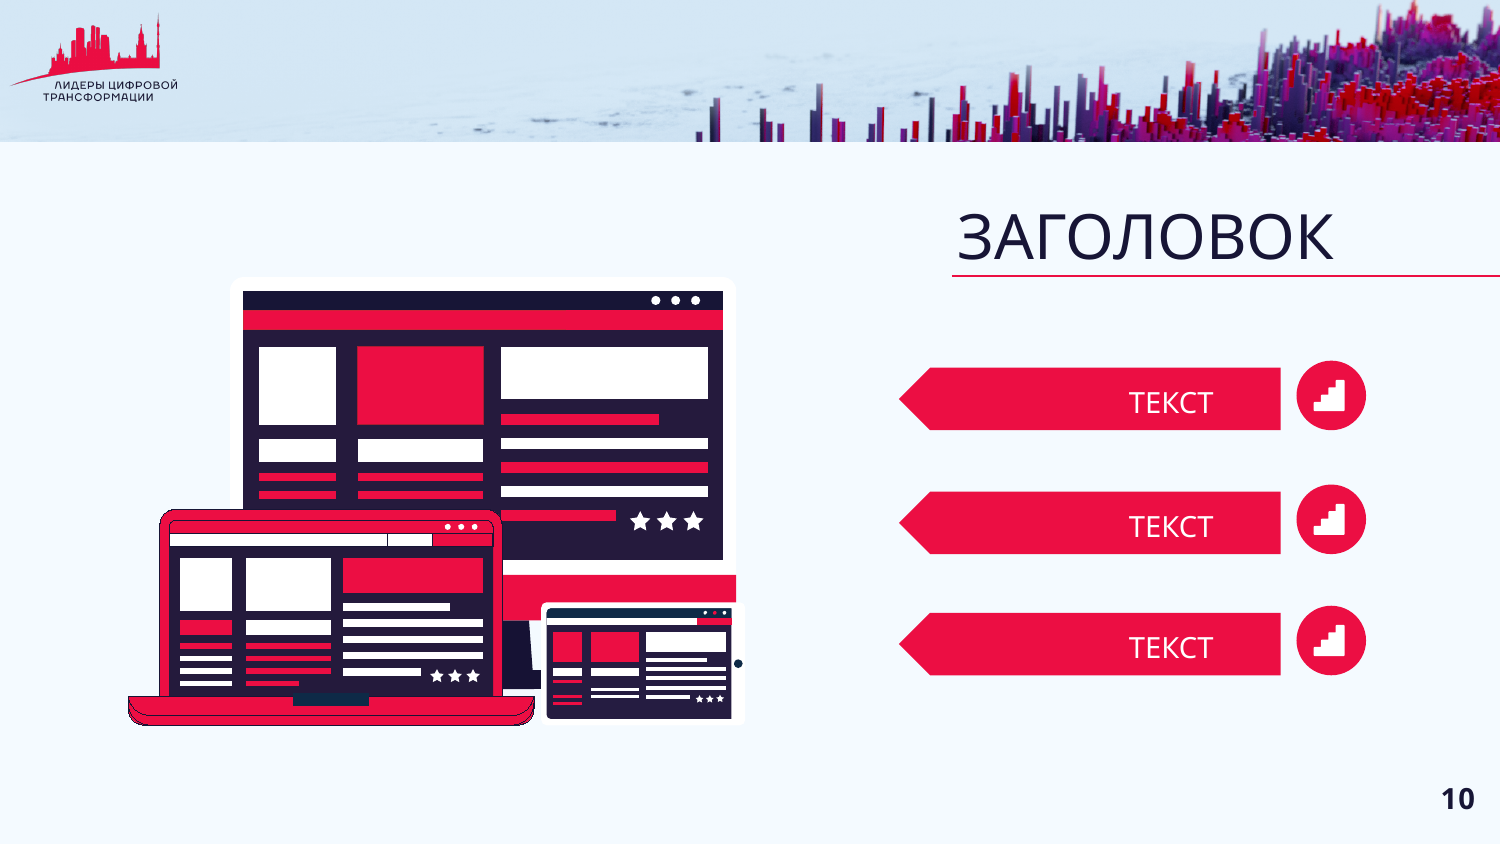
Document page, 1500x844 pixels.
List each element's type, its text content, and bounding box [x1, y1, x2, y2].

text_box [471, 523, 478, 530]
text_box [1313, 503, 1345, 535]
text_box [695, 695, 704, 703]
text_box [590, 687, 640, 691]
text_box [634, 310, 723, 330]
text_box [670, 617, 697, 626]
text_box [541, 602, 746, 726]
text_box [705, 695, 714, 703]
text_box [646, 685, 726, 690]
text_box [629, 511, 651, 531]
text_box [128, 696, 535, 726]
text_box [179, 558, 233, 611]
picture [530, 621, 541, 670]
text_box [1313, 624, 1345, 657]
text_box [246, 558, 331, 611]
text_box [646, 676, 726, 681]
text_box [501, 437, 708, 449]
text_box [343, 558, 483, 594]
text_box [590, 694, 640, 698]
text_box [546, 626, 732, 719]
text_box [501, 346, 708, 399]
text_box [179, 680, 233, 687]
text_box [357, 472, 484, 482]
text_box [458, 523, 465, 530]
text_box [357, 439, 484, 462]
text_box [552, 694, 583, 698]
text_box [430, 669, 444, 683]
text_box [1296, 484, 1367, 555]
text_box [656, 511, 677, 531]
text_box [546, 608, 732, 617]
text_box [501, 413, 660, 425]
text_box [444, 523, 451, 530]
text_box [646, 632, 726, 652]
text_box [671, 295, 681, 305]
text_box [590, 632, 640, 662]
text_box [179, 643, 233, 649]
text_box [501, 461, 708, 473]
text_box [691, 295, 701, 305]
text_box [343, 651, 483, 660]
picture [0, 0, 1500, 844]
text_box [1296, 360, 1367, 431]
text_box [503, 670, 541, 690]
text_box [646, 666, 726, 672]
text_box [243, 290, 723, 310]
text_box [646, 657, 707, 662]
text_box [734, 659, 743, 669]
text_box [448, 669, 462, 683]
text_box [503, 574, 737, 621]
title ТЕКСТ [888, 365, 1229, 435]
text_box [258, 439, 337, 462]
text_box [343, 619, 483, 627]
text_box [552, 667, 583, 677]
text_box [230, 277, 737, 574]
text_box [243, 330, 723, 561]
text_box [466, 669, 481, 683]
text_box [343, 603, 451, 611]
text_box [179, 620, 233, 636]
text_box [646, 694, 691, 699]
text_box [246, 655, 331, 662]
text_box [243, 310, 566, 330]
text_box [552, 680, 583, 684]
title ТЕКСТ [888, 489, 1229, 559]
text_box [179, 655, 233, 662]
text_box [683, 511, 704, 531]
text_box [501, 509, 617, 521]
title ЗАГОЛОВОК [64, 187, 1350, 288]
text_box [357, 346, 484, 425]
text_box [552, 632, 583, 662]
text_box [159, 509, 503, 696]
text_box [258, 491, 337, 500]
text_box [258, 346, 337, 425]
text_box [503, 621, 533, 670]
text_box [651, 295, 661, 305]
text_box [169, 520, 494, 533]
text_box [246, 668, 331, 674]
text_box [552, 701, 583, 706]
text_box [246, 620, 331, 636]
text_box [129, 696, 533, 715]
text_box [1229, 367, 1281, 431]
text_box [169, 533, 387, 547]
text_box [246, 643, 331, 649]
text_box [1296, 605, 1367, 676]
text_box [343, 635, 483, 644]
text_box [292, 692, 370, 706]
text_box [716, 694, 725, 703]
text_box [501, 485, 708, 497]
text_box [387, 533, 433, 547]
text_box [179, 668, 233, 674]
text_box [343, 668, 421, 676]
title ТЕКСТ [888, 610, 1229, 680]
text_box [357, 491, 484, 500]
text_box [169, 547, 494, 696]
text_box [433, 533, 493, 547]
text_box [258, 472, 337, 482]
text_box [1229, 612, 1281, 676]
text_box [590, 667, 640, 677]
text_box [697, 617, 732, 626]
text_box [546, 617, 670, 626]
text_box [246, 680, 299, 687]
text_box 10 [1434, 780, 1485, 821]
text_box [1229, 491, 1281, 555]
text_box [1313, 379, 1345, 412]
text_box [566, 310, 634, 330]
